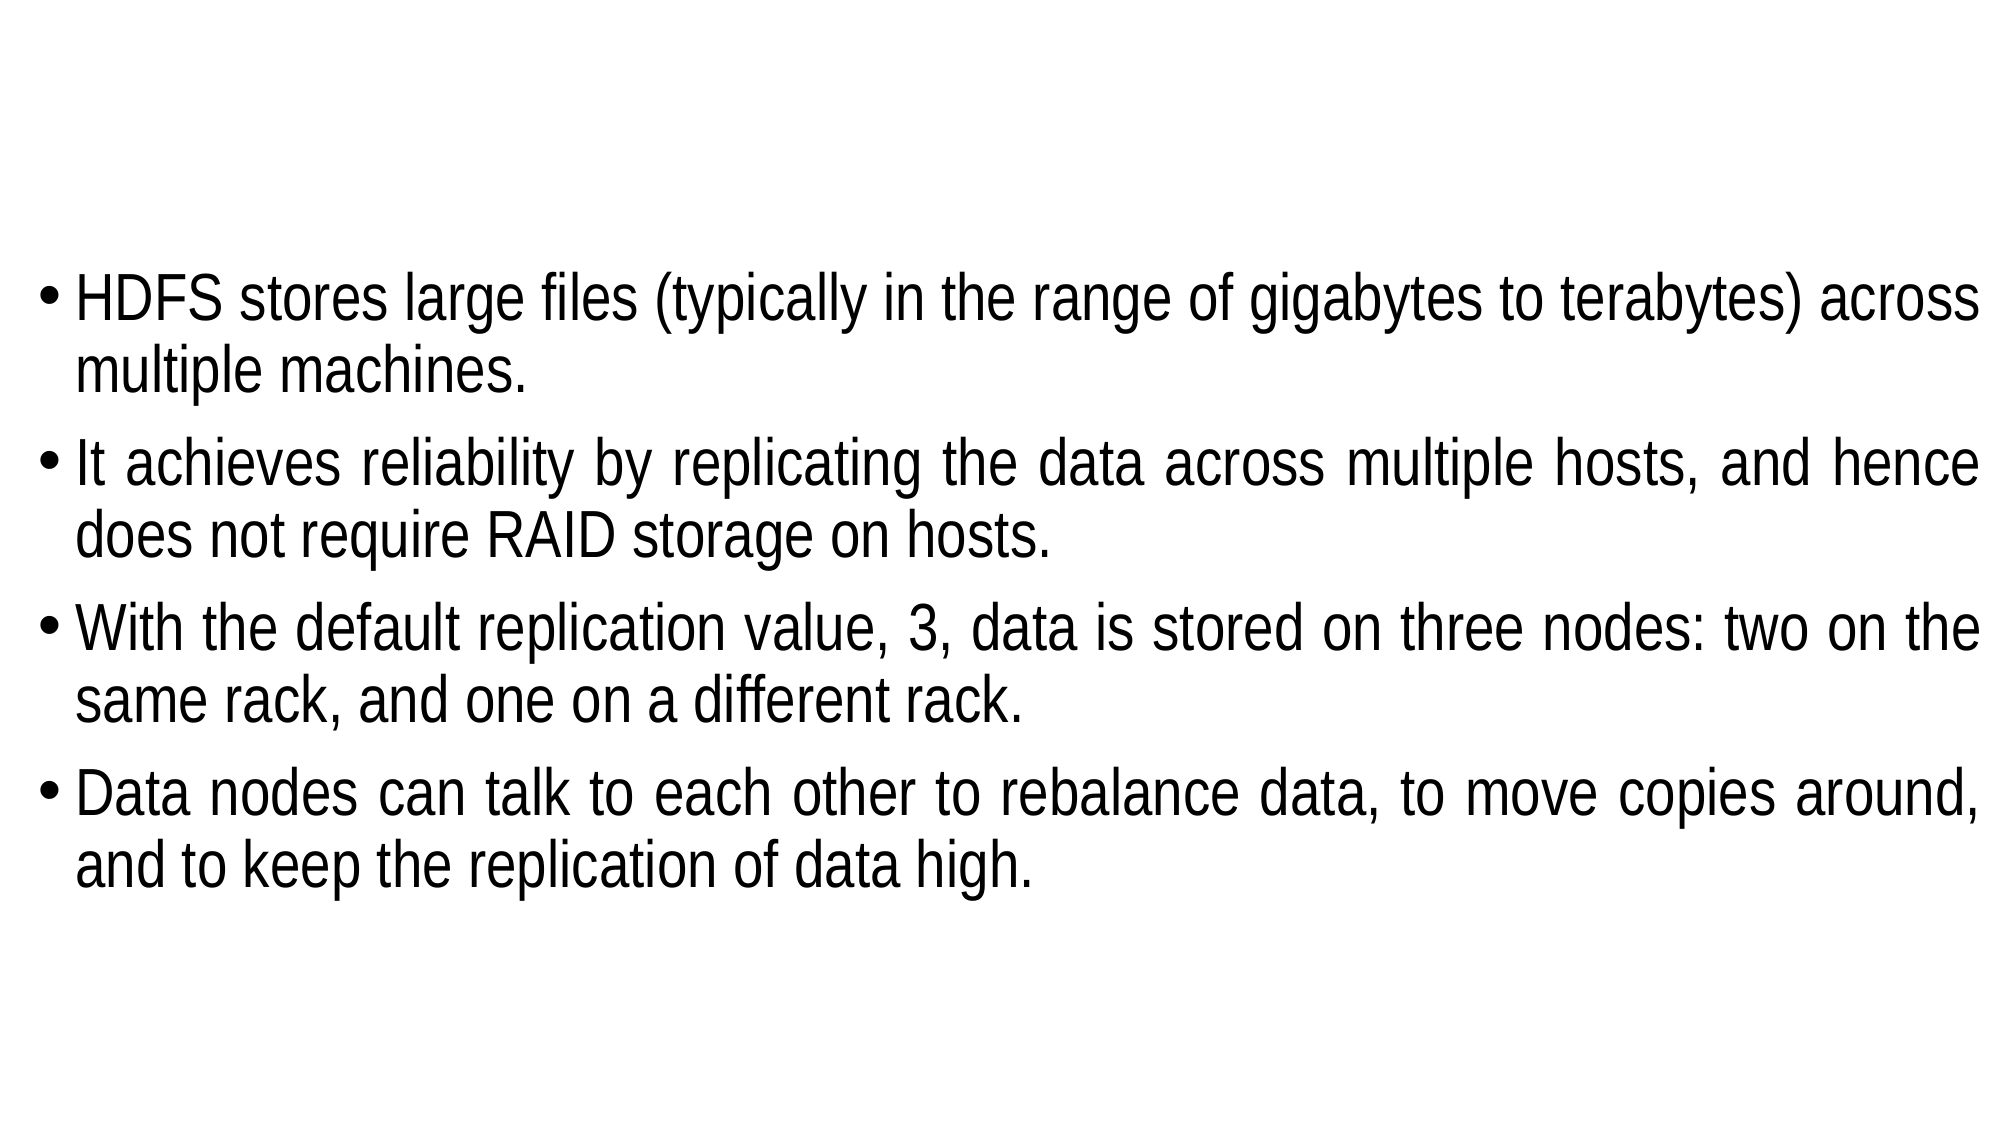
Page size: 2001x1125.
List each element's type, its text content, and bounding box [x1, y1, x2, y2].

list HDFS stores large files (typically in the range of gigabytes to terabytes) across multiple machines. It achieves reliability by replicating the data across multiple hosts, and hence does not require RAID storage on hosts. With the default replication value, 3, data is stored on three nodes: two on the same rack, and one on a different rack. Data nodes can talk to each other to rebalance data, to move copies around, and to keep the replication of data high. [22, 254, 2000, 1035]
